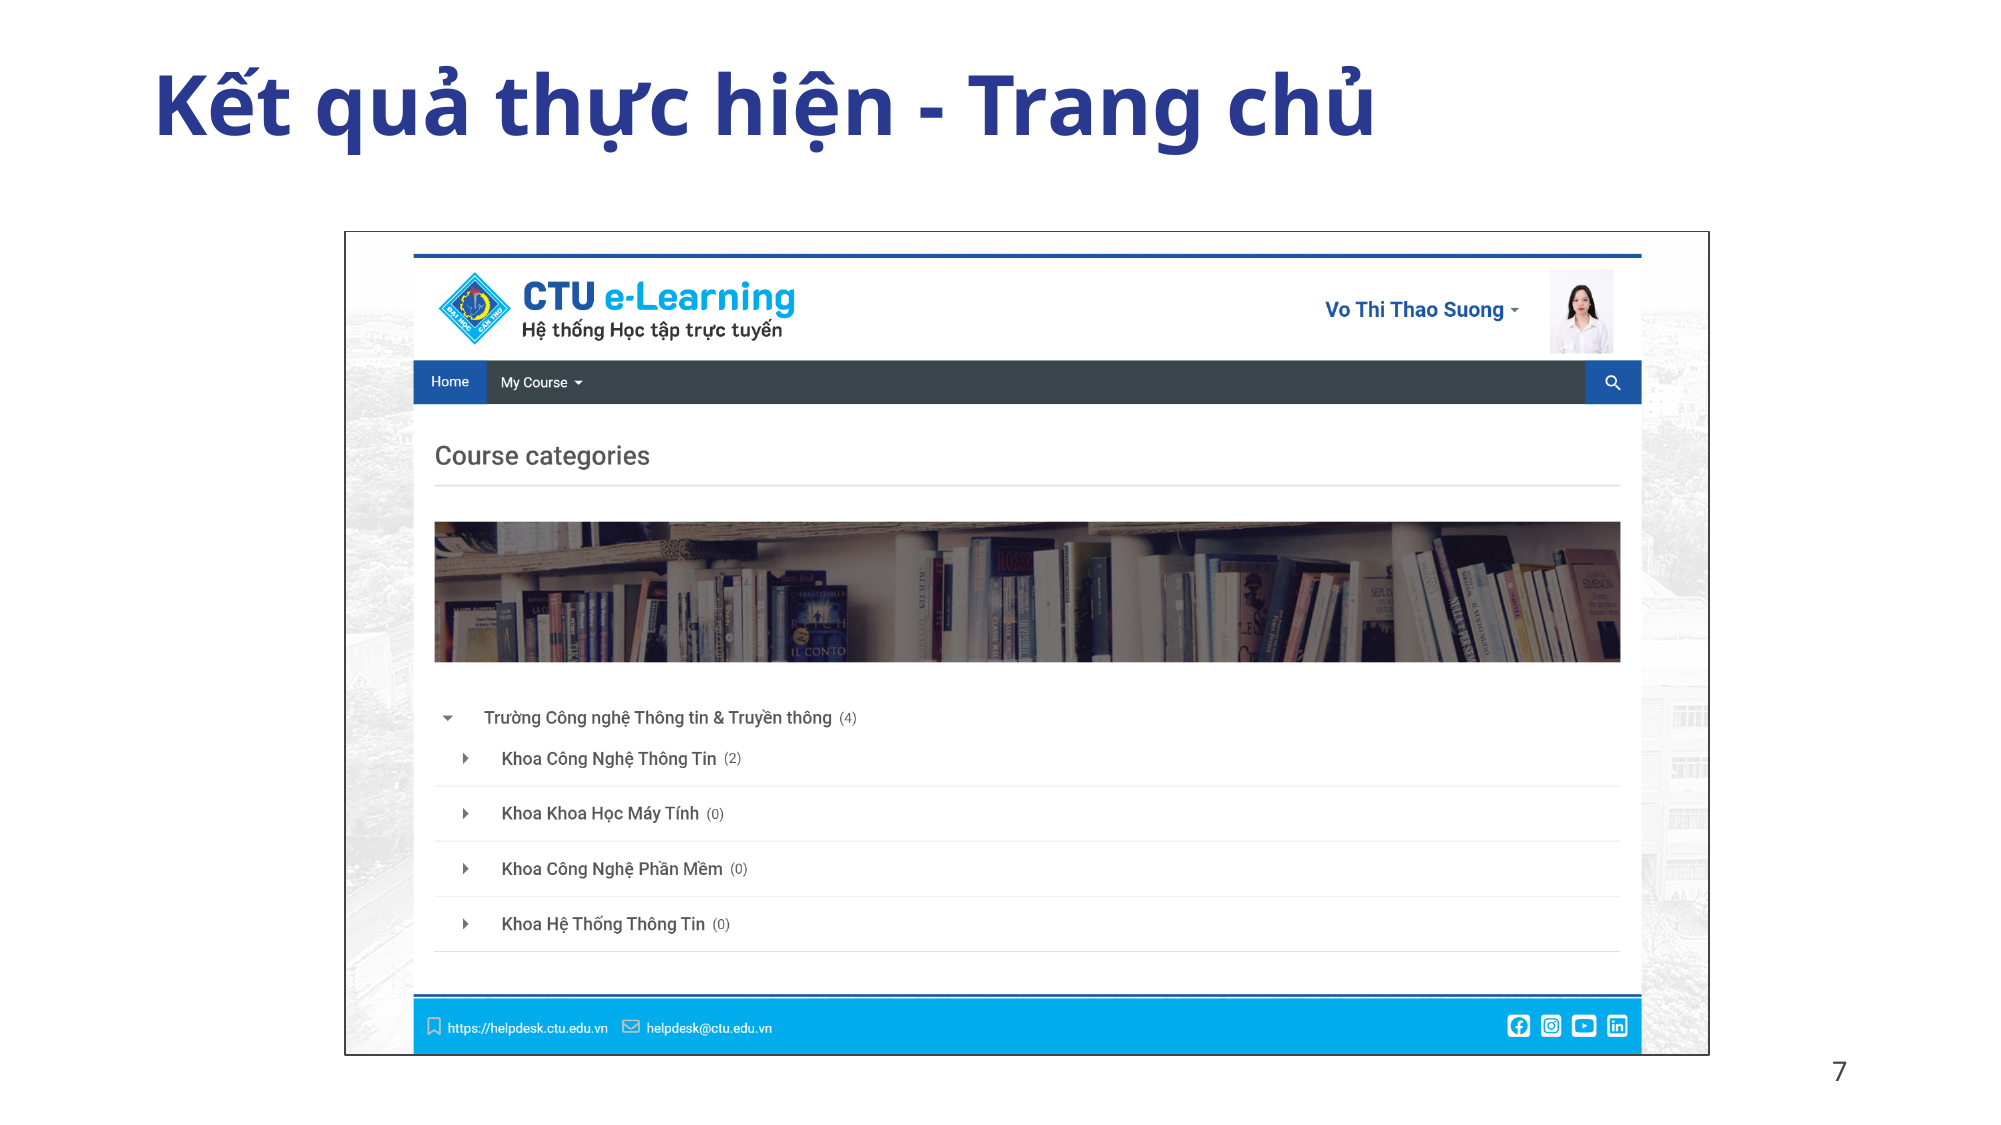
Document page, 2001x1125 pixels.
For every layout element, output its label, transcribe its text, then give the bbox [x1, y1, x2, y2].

picture [677, 1023, 684, 1032]
picture [1508, 1015, 1530, 1036]
picture [1542, 1015, 1561, 1036]
picture [1608, 1015, 1627, 1036]
slide_number ‹#› [1412, 1042, 1863, 1103]
title Kết quả thực hiện - Trang chủ [137, 0, 1863, 218]
picture [1572, 1015, 1596, 1036]
picture [499, 1024, 510, 1035]
picture [521, 1023, 529, 1032]
picture [623, 1020, 639, 1026]
picture [734, 1027, 742, 1032]
picture [652, 1027, 660, 1032]
picture [345, 232, 1709, 1055]
